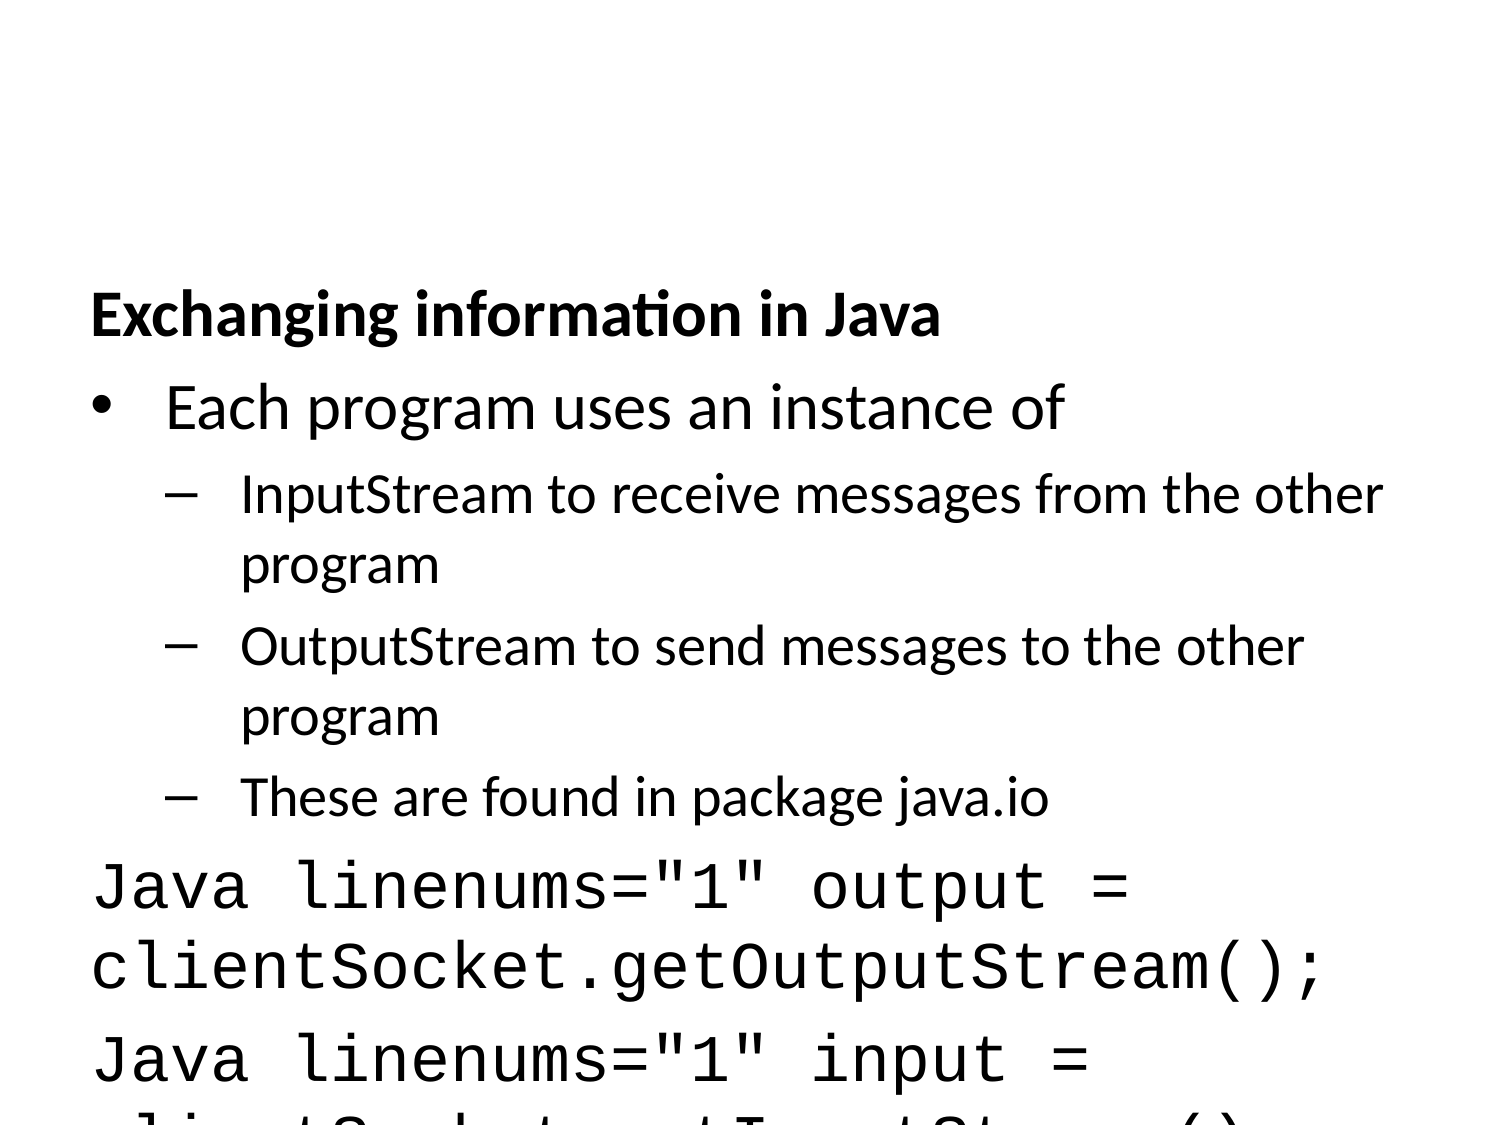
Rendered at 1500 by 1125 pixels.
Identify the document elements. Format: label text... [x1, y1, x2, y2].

list Exchanging information in Java Each program uses an instance of InputStream to receive messages from the other program OutputStream to send messages to the other program These are found in package java.io Java linenums="1" output = clientSocket.getOutputStream(); Java linenums="1" input = clientSocket.getInputStream(); [75, 262, 1425, 1005]
